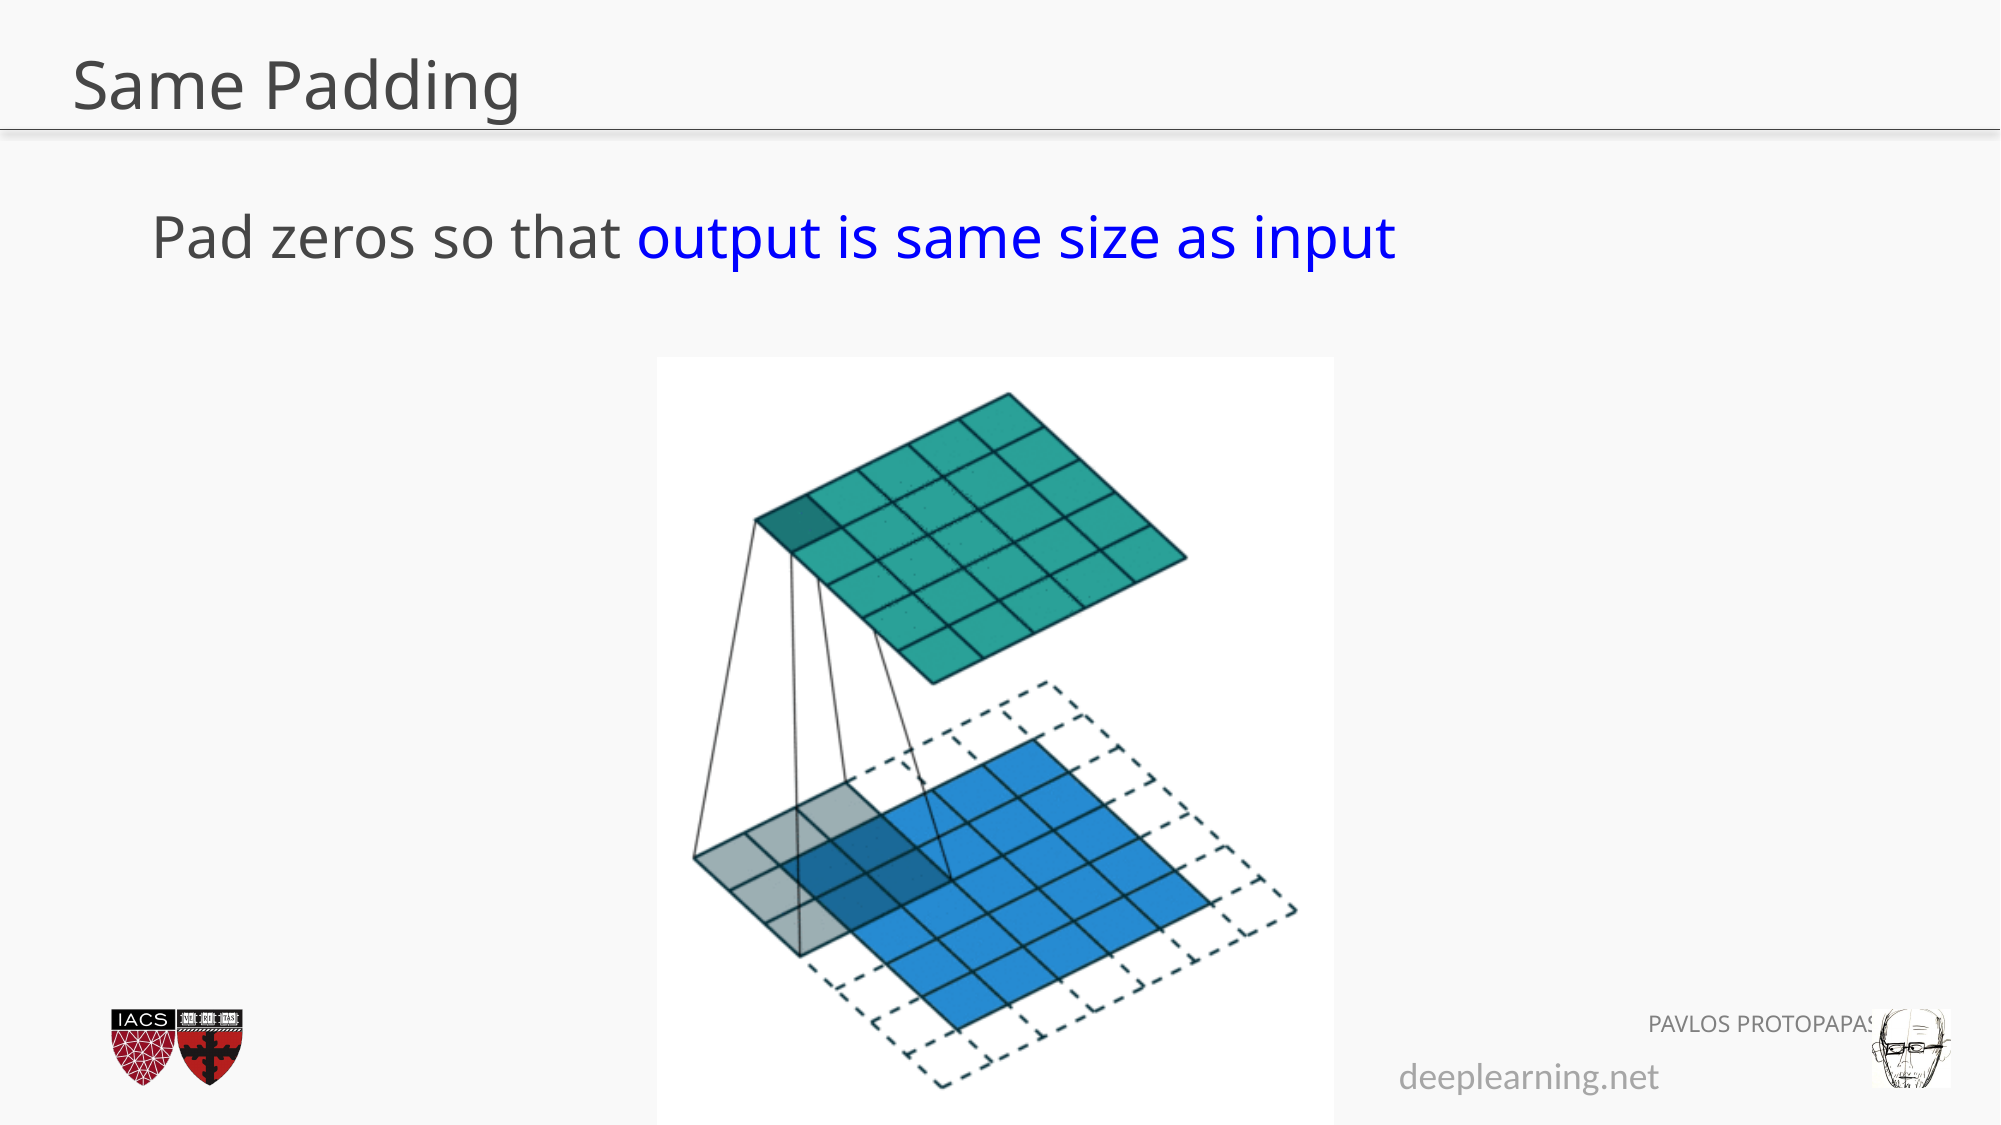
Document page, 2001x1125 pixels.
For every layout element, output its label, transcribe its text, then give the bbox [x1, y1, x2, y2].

picture [657, 357, 1334, 1125]
picture [109, 1009, 243, 1086]
title Same Padding [57, 35, 1943, 162]
picture [1872, 1009, 1951, 1088]
text_box deeplearning.net [1367, 1044, 1675, 1125]
list Pad zeros so that output is same size as input [136, 193, 1831, 540]
